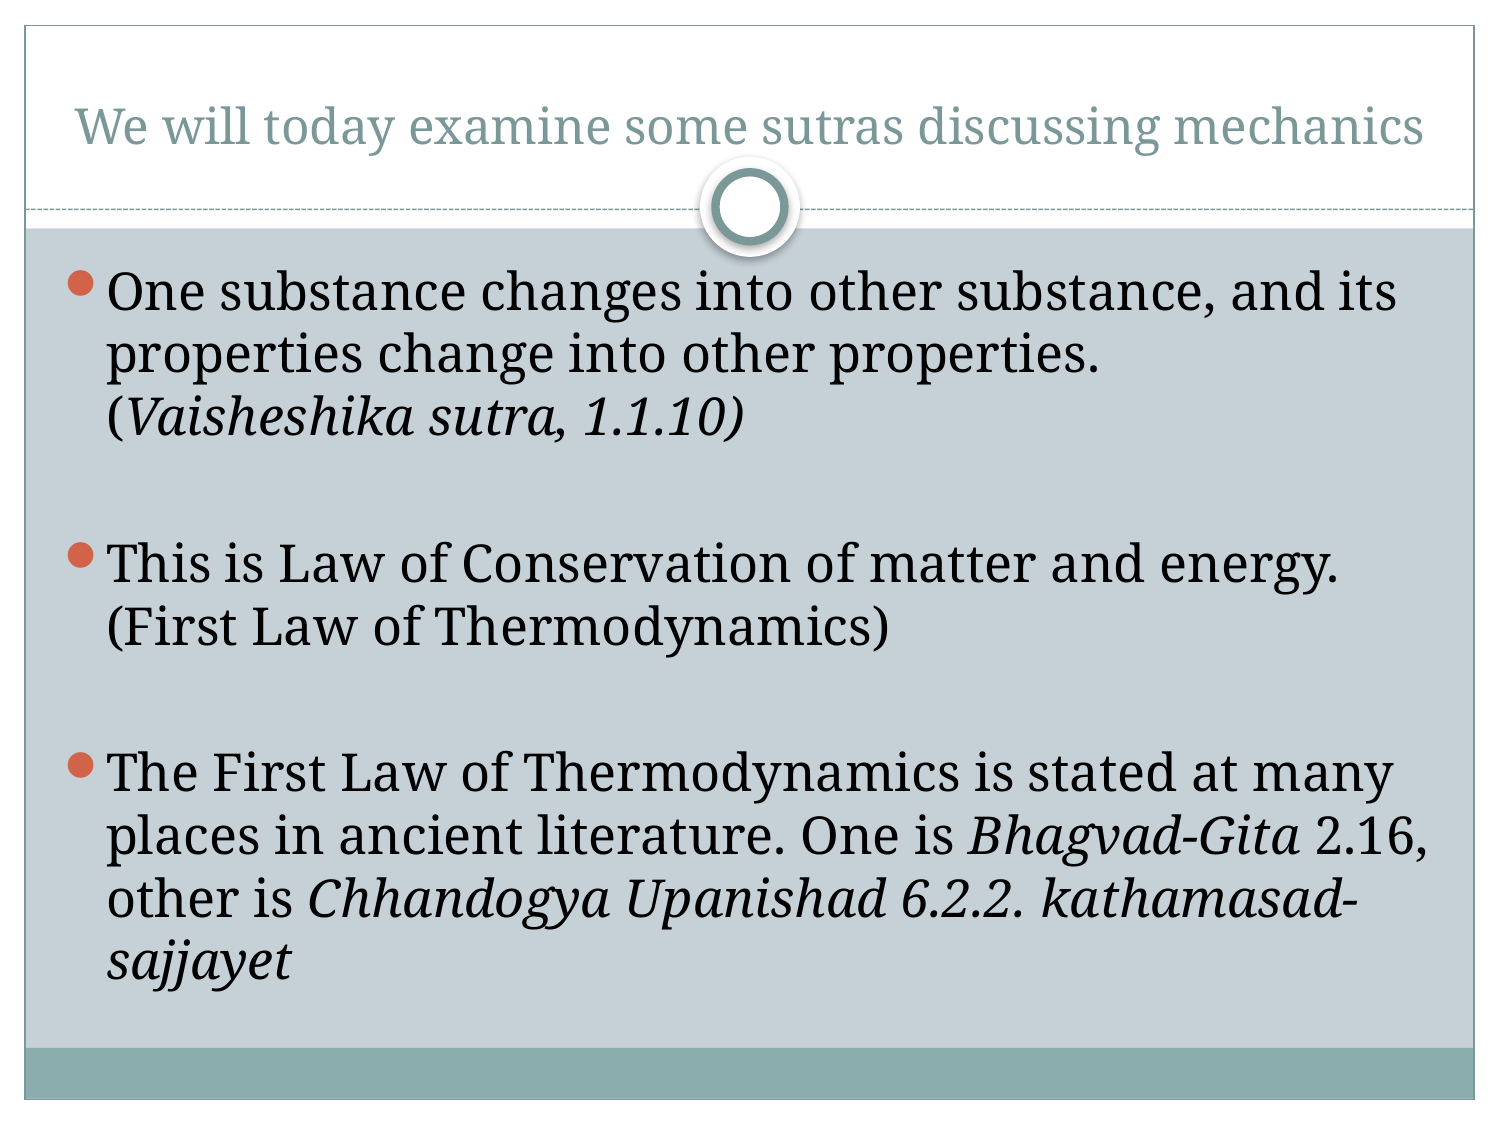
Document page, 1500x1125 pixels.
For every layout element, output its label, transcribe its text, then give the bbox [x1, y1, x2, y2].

list One substance changes into other substance, and its properties change into other properties. (Vaisheshika sutra, 1.1.10) This is Law of Conservation of matter and energy. (First Law of Thermodynamics) The First Law of Thermodynamics is stated at many places in ancient literature. One is Bhagvad-Gita 2.16, other is Chhandogya Upanishad 6.2.2. kathamasad-sajjayet [49, 250, 1445, 1001]
title We will today examine some sutras discussing mechanics [49, 37, 1450, 162]
